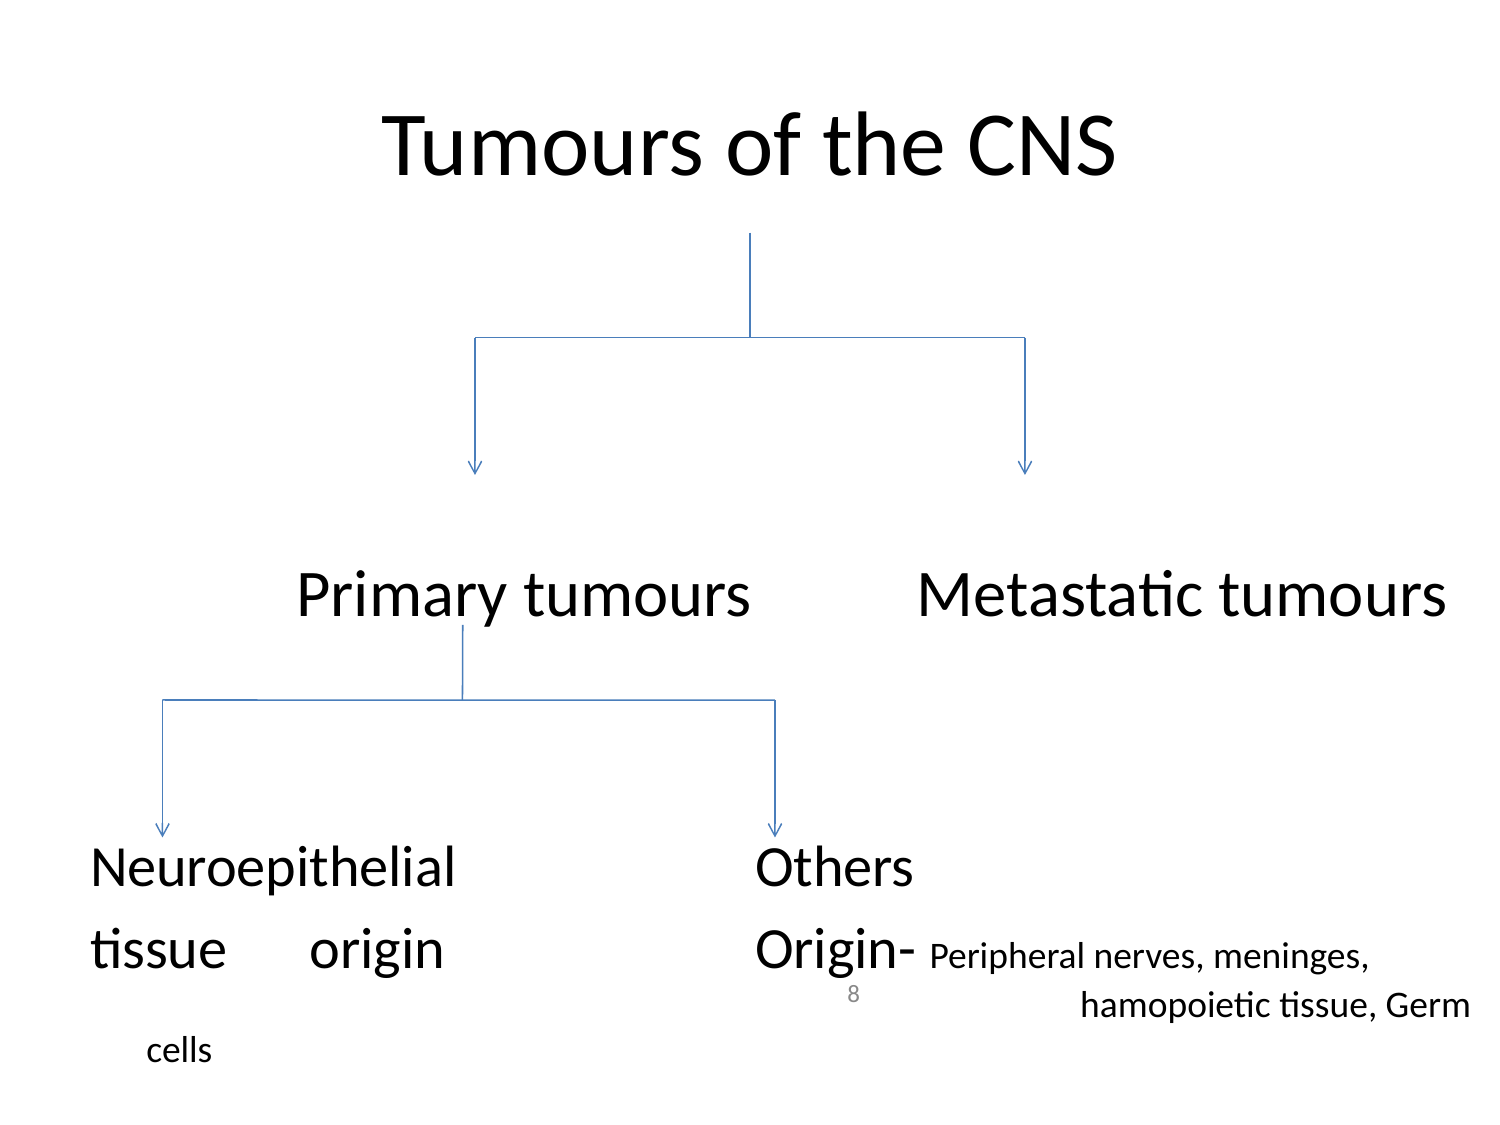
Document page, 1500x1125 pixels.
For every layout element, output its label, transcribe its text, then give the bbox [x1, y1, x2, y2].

list Primary tumours Metastatic tumours Neuroepithelial Others tissue origin Origin- Peripheral nerves, meninges, hamopoietic tissue, Germ cells [75, 262, 1500, 1125]
slide_number 8 [525, 962, 875, 1023]
title Tumours of the CNS [75, 45, 1425, 233]
